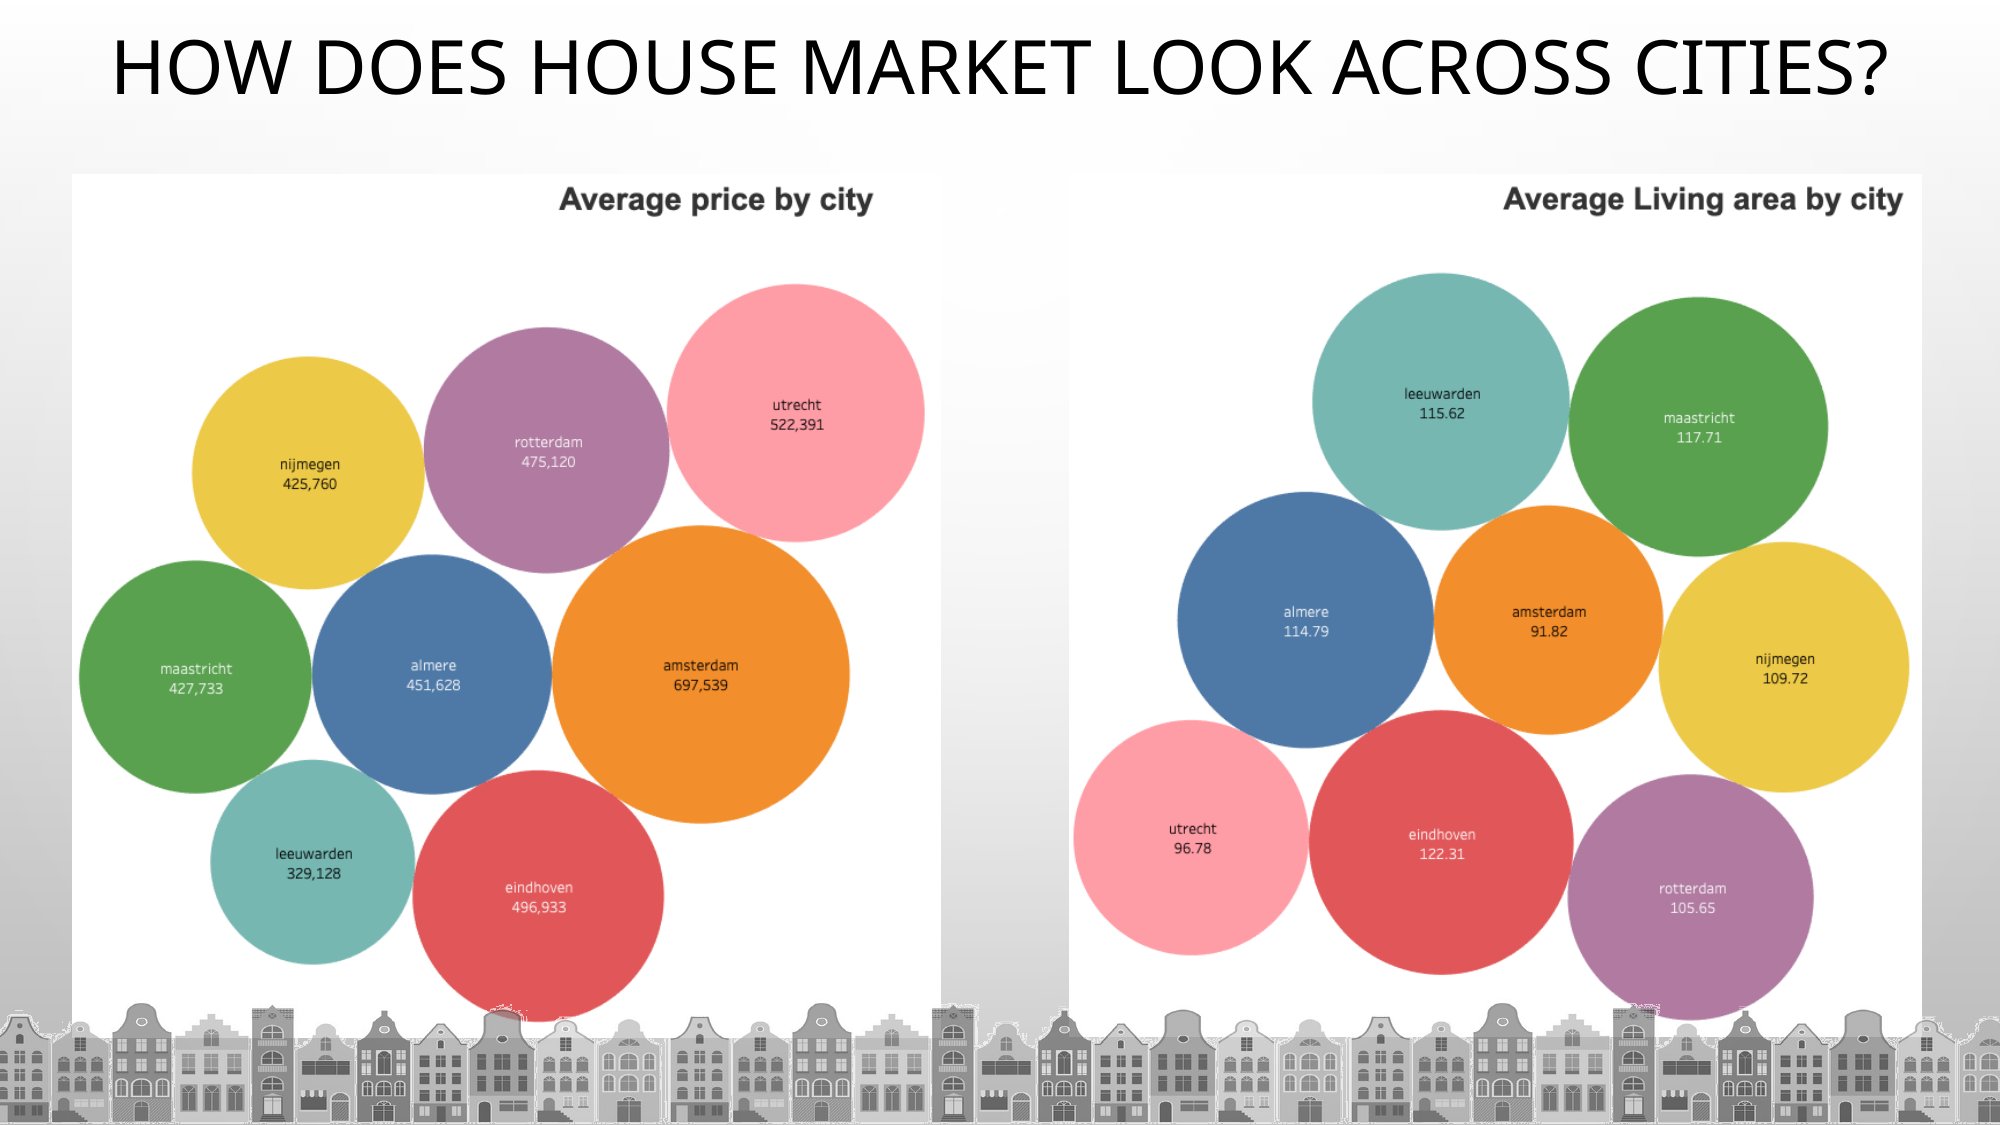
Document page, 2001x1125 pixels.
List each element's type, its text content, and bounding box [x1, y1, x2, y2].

picture [0, 140, 2000, 947]
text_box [0, 947, 2000, 1125]
title How does house market look across cities? [0, 0, 2000, 140]
